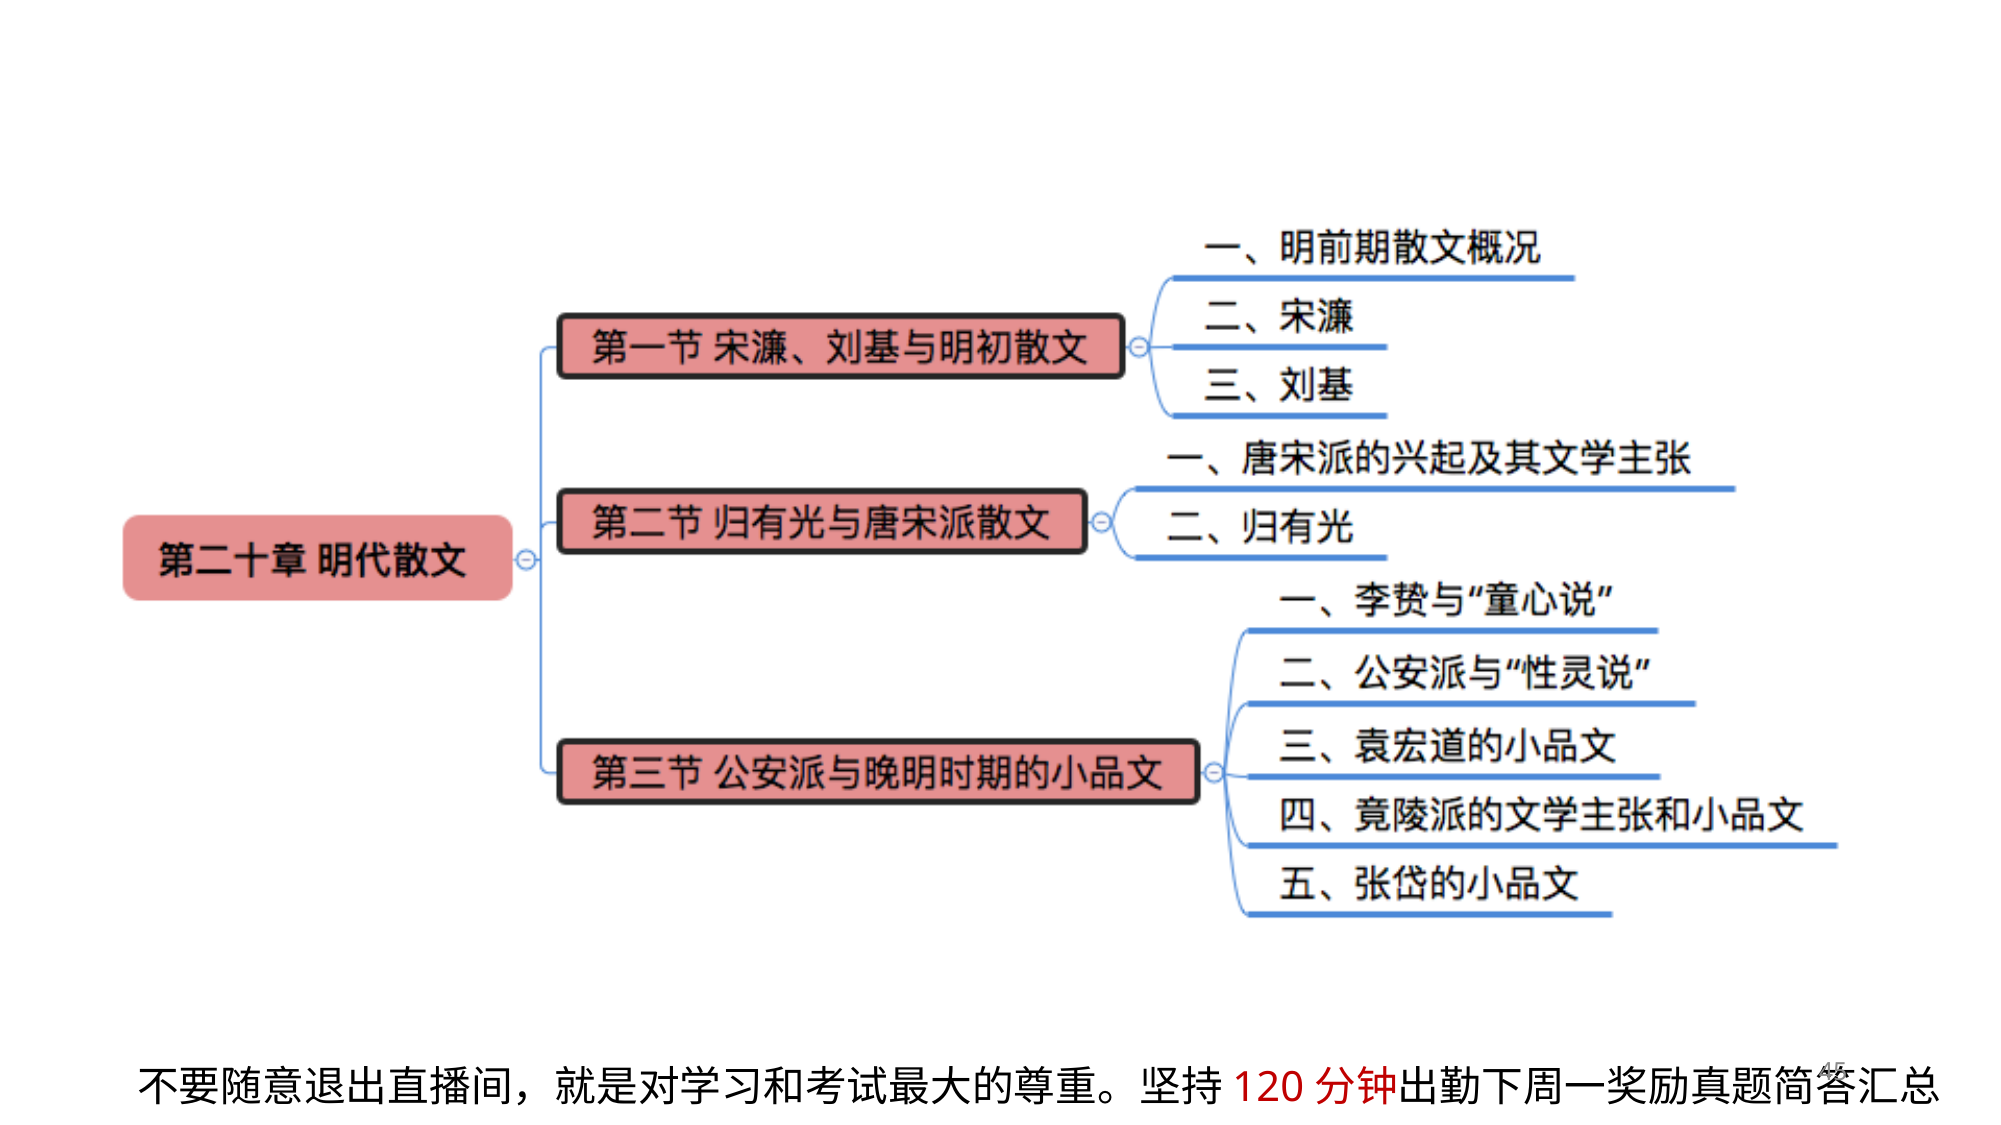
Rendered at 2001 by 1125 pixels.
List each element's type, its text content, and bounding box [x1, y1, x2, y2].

slide_number 45 [1412, 1042, 1863, 1103]
picture [15, 138, 1985, 987]
